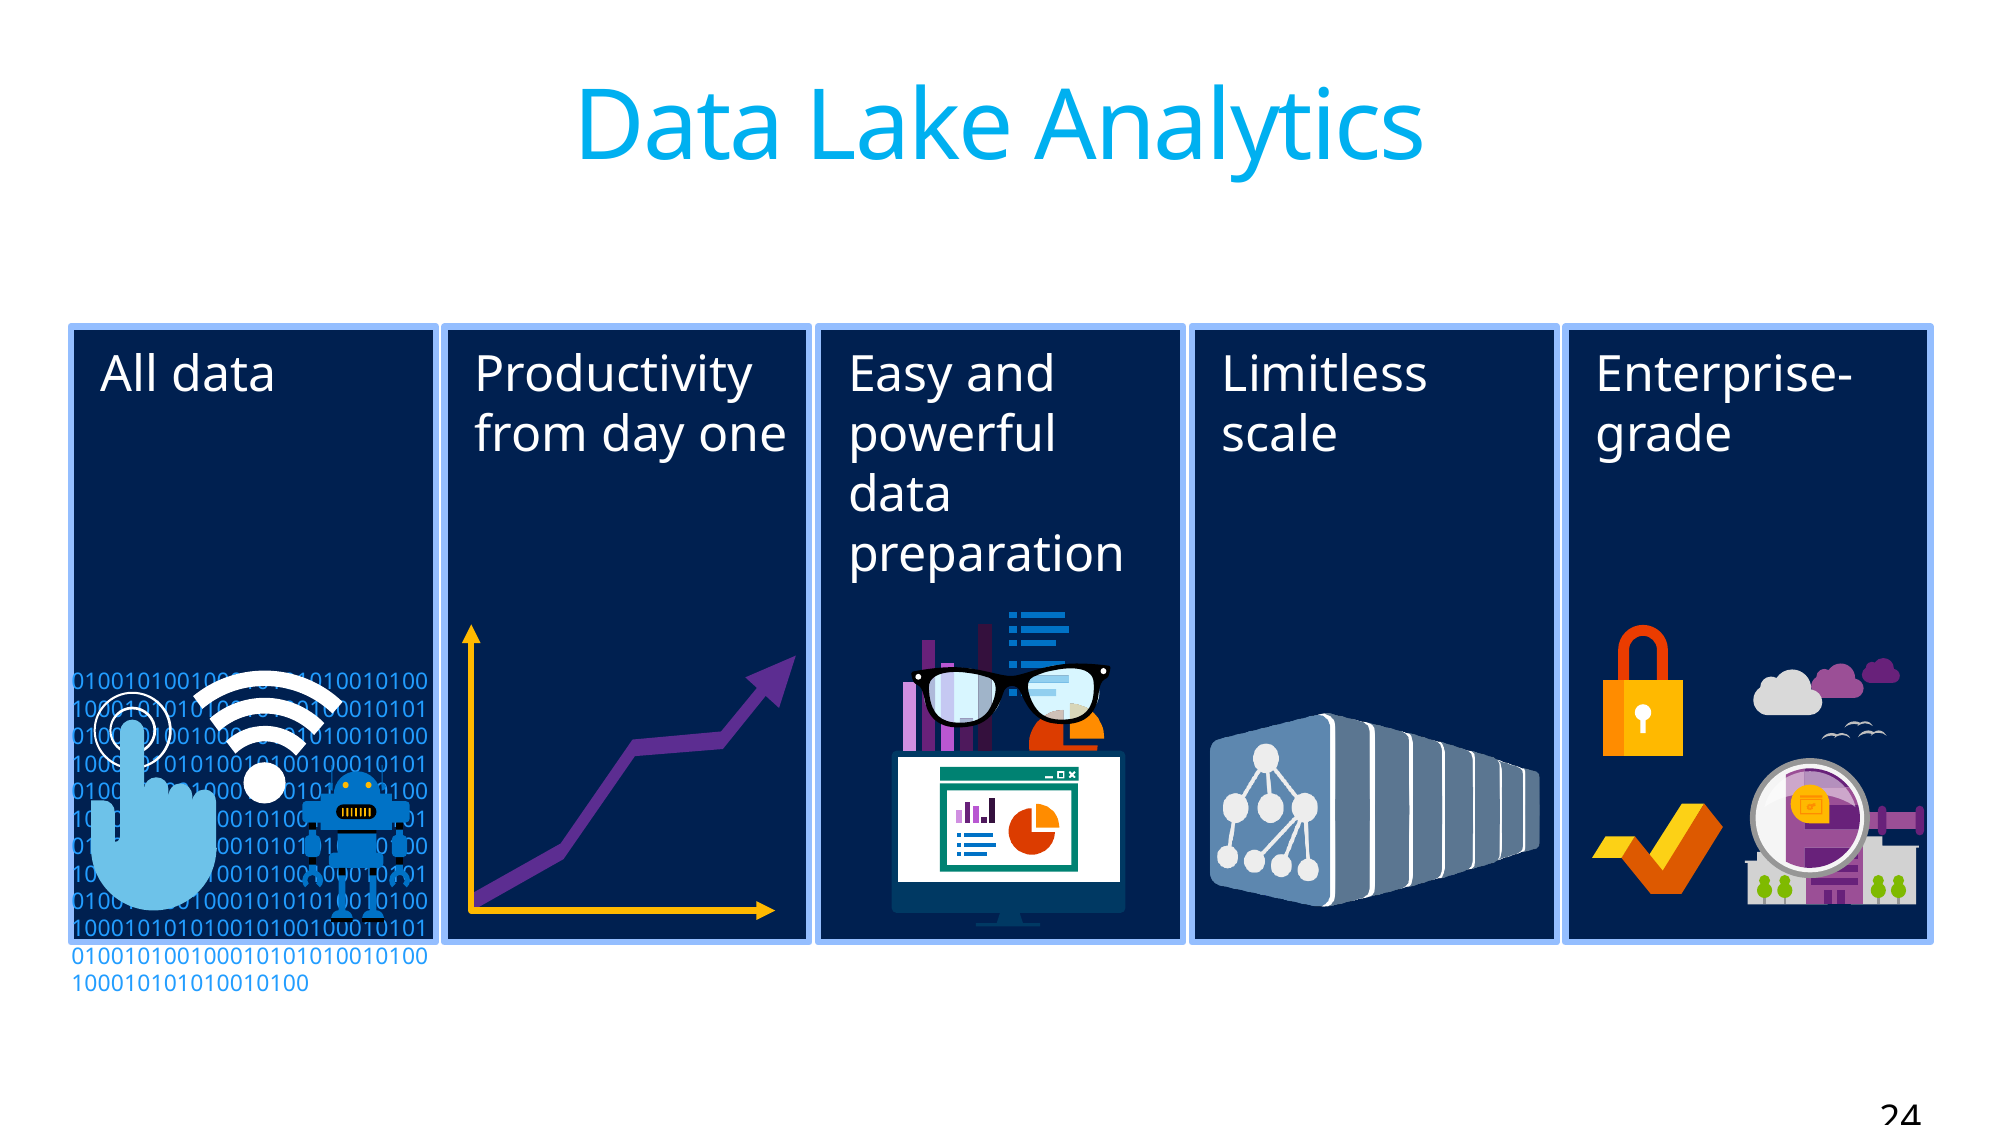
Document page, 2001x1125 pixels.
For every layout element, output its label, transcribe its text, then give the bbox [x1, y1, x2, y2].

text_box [192, 670, 343, 804]
slide_number 24 [1864, 1087, 1956, 1110]
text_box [302, 764, 411, 923]
text_box Enterprise-grade [1565, 834, 1669, 943]
text_box Limitless scale [1191, 326, 1558, 713]
text_box Enterprise-grade [1565, 326, 1931, 615]
text_box Easy and powerful data preparation [817, 326, 1184, 557]
picture [798, 546, 1999, 978]
text_box [617, 688, 765, 769]
text_box Productivity from day one [444, 326, 810, 943]
text_box [745, 655, 796, 708]
text_box Limitless scale [1219, 834, 1558, 943]
text_box 010010100100010101010010100100010101010010100100010101010010100100010101010010100100010101010010100100010101010010100100010101010010100100010101010010100100010101010010100100010101010010100100010101010010100100010101010010100100010101010010100100010101010010100100010101010010100100010101010010100100010101010010100 [56, 659, 449, 1004]
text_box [90, 691, 217, 911]
text_box [465, 624, 776, 917]
text_box Data Lake Analytics [137, 59, 1863, 278]
text_box All data [70, 326, 436, 659]
